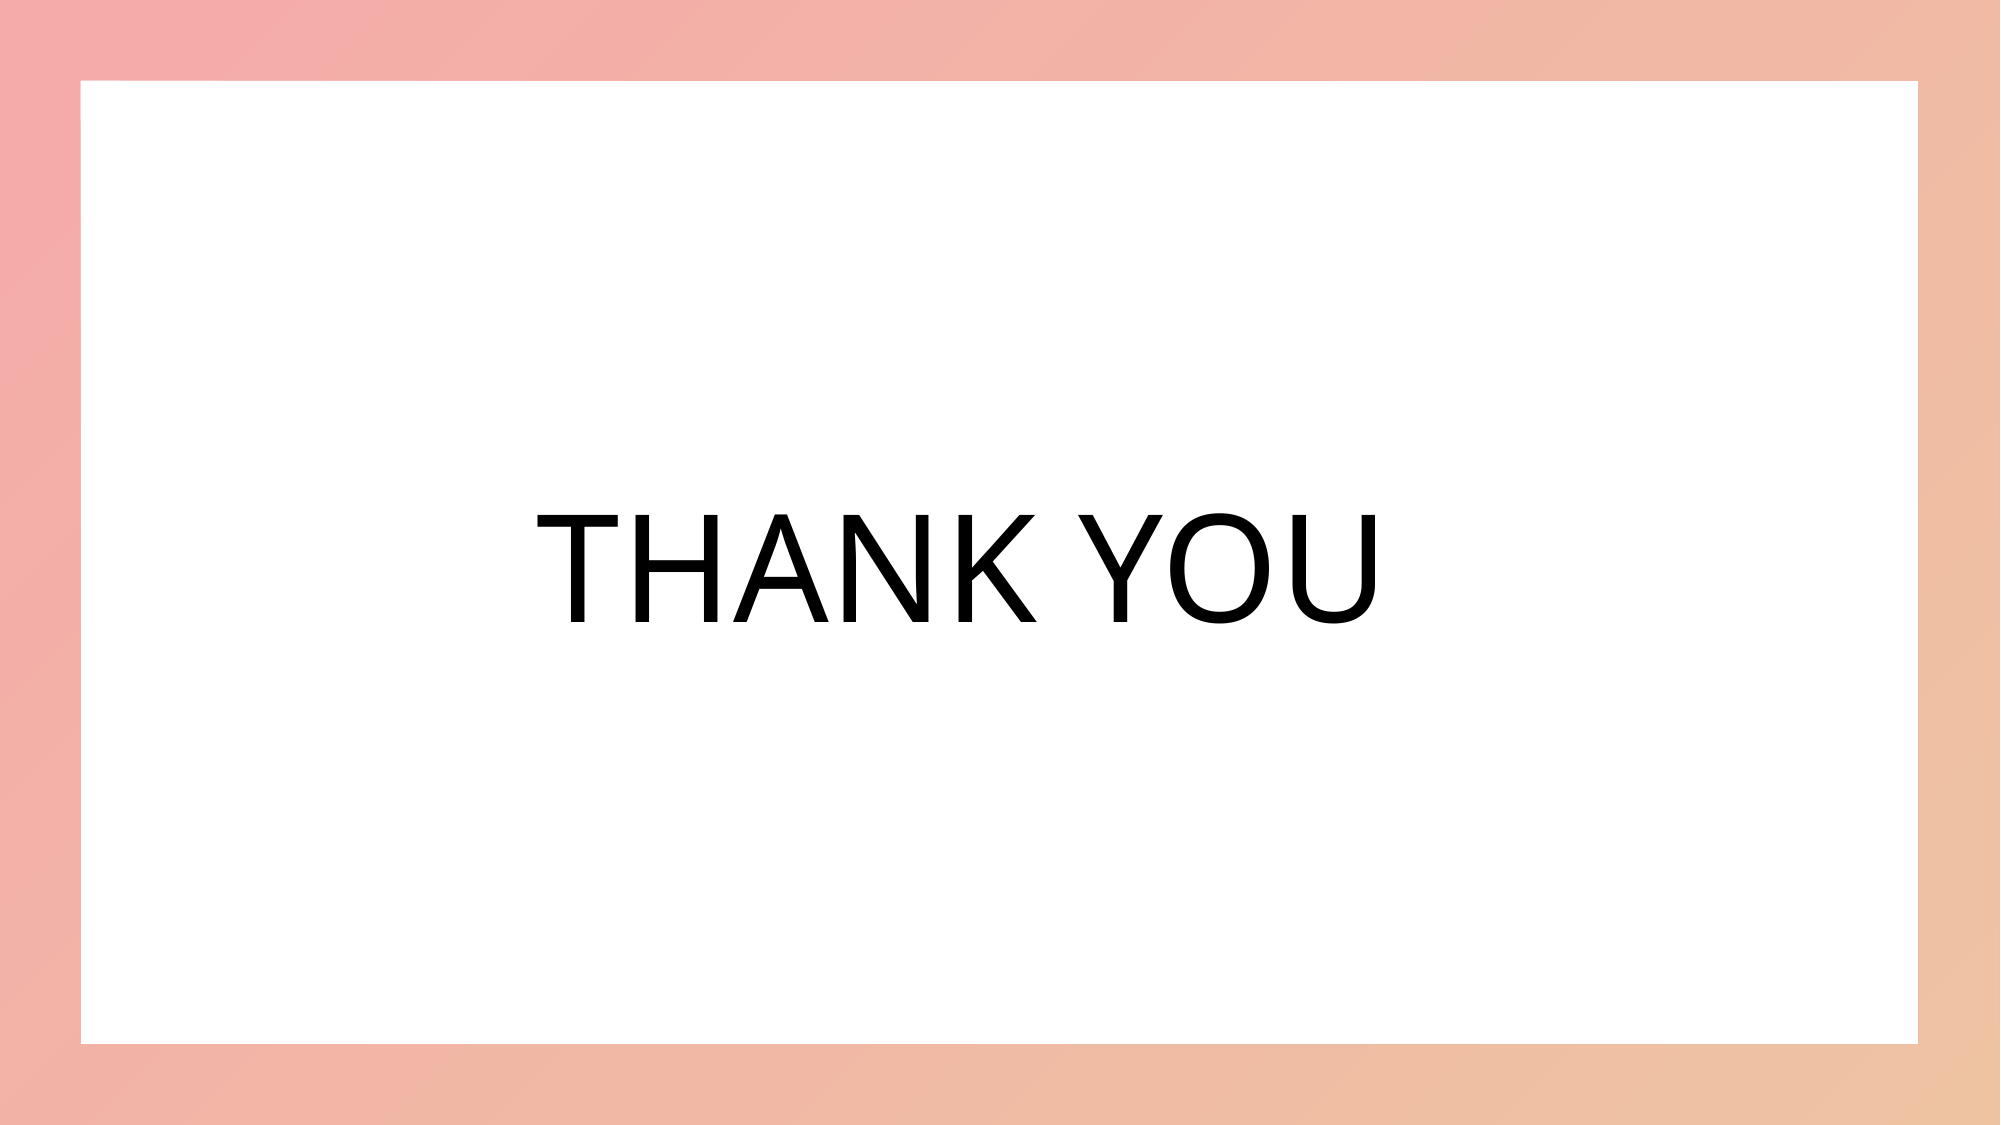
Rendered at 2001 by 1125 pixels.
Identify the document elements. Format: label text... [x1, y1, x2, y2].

title THANK YOU [137, 385, 1863, 761]
